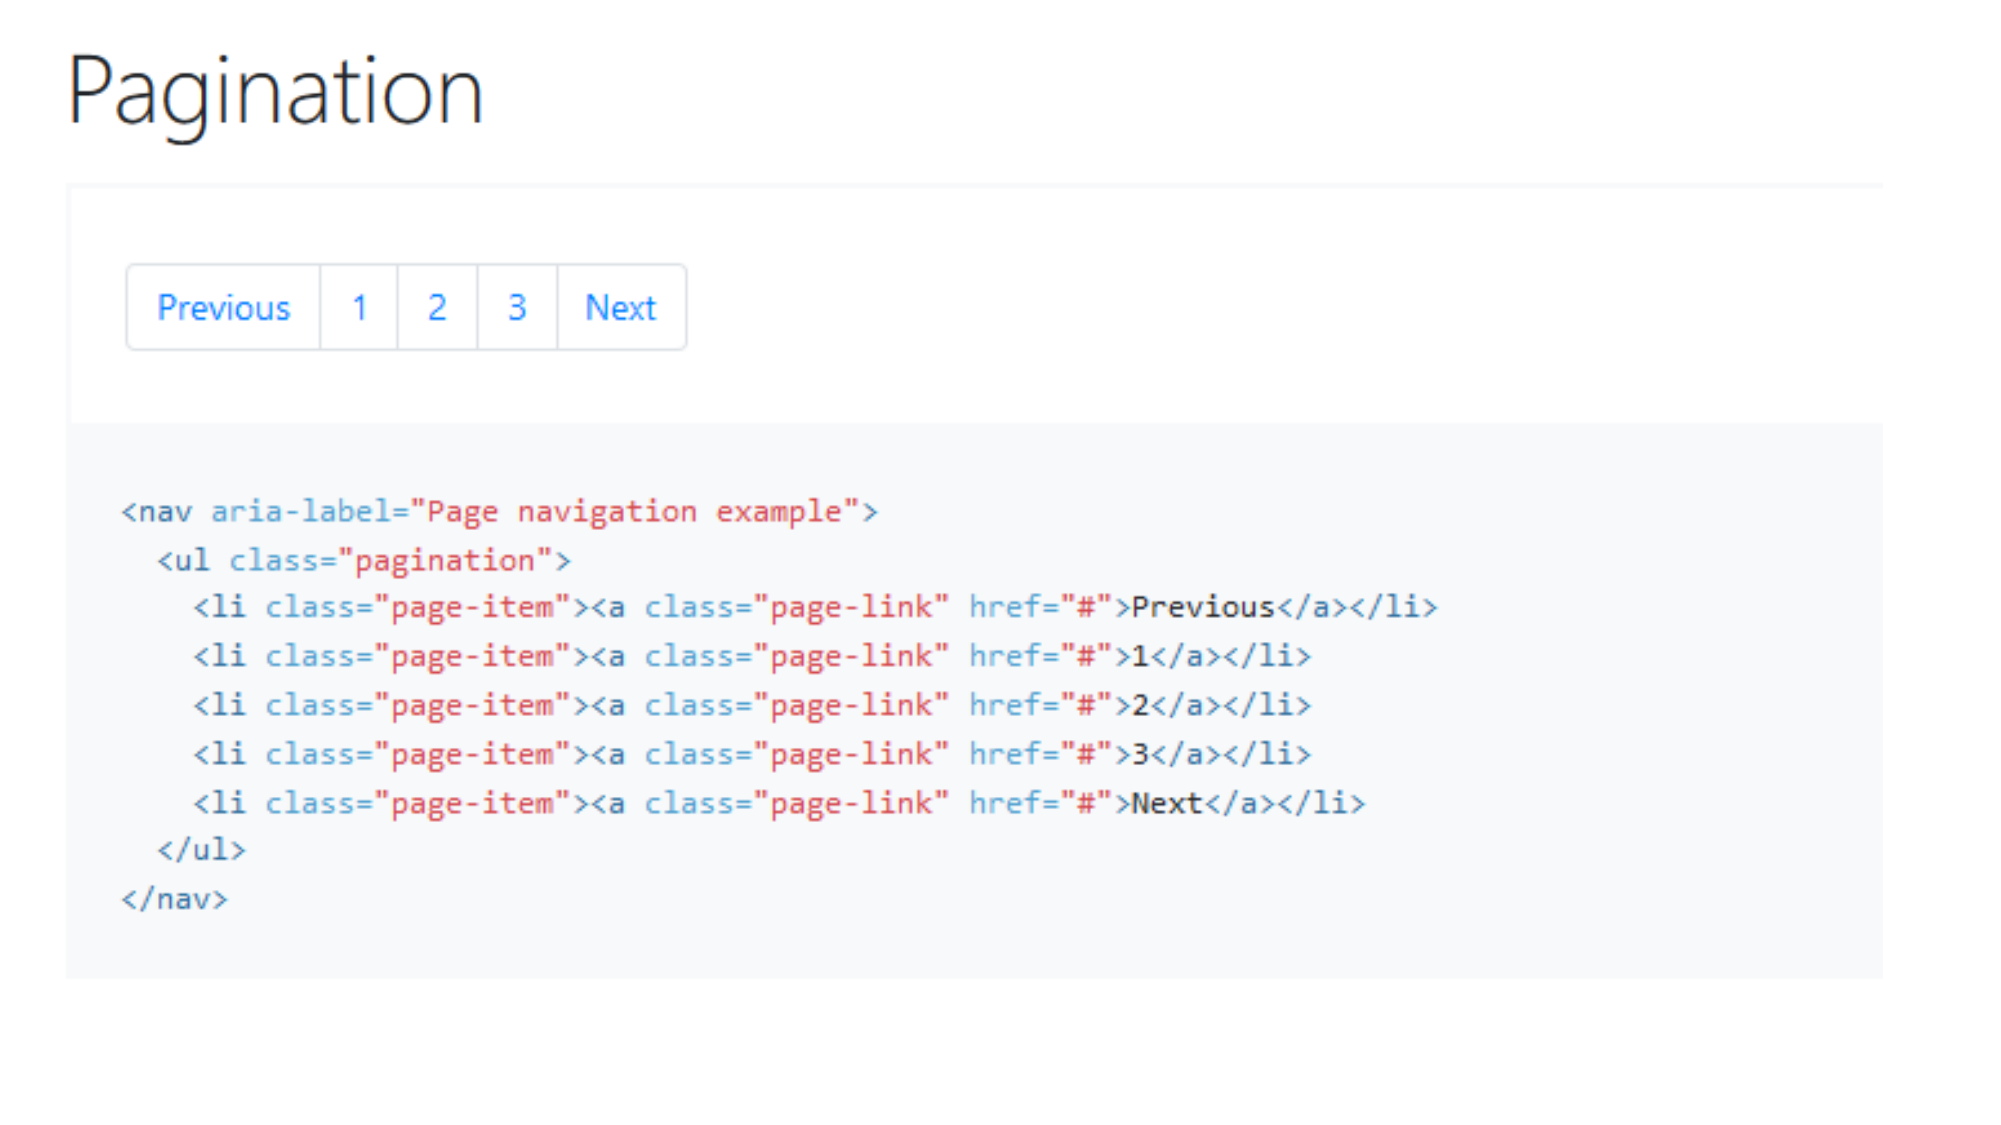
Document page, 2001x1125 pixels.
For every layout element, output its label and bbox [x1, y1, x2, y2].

picture [41, 29, 1883, 1013]
